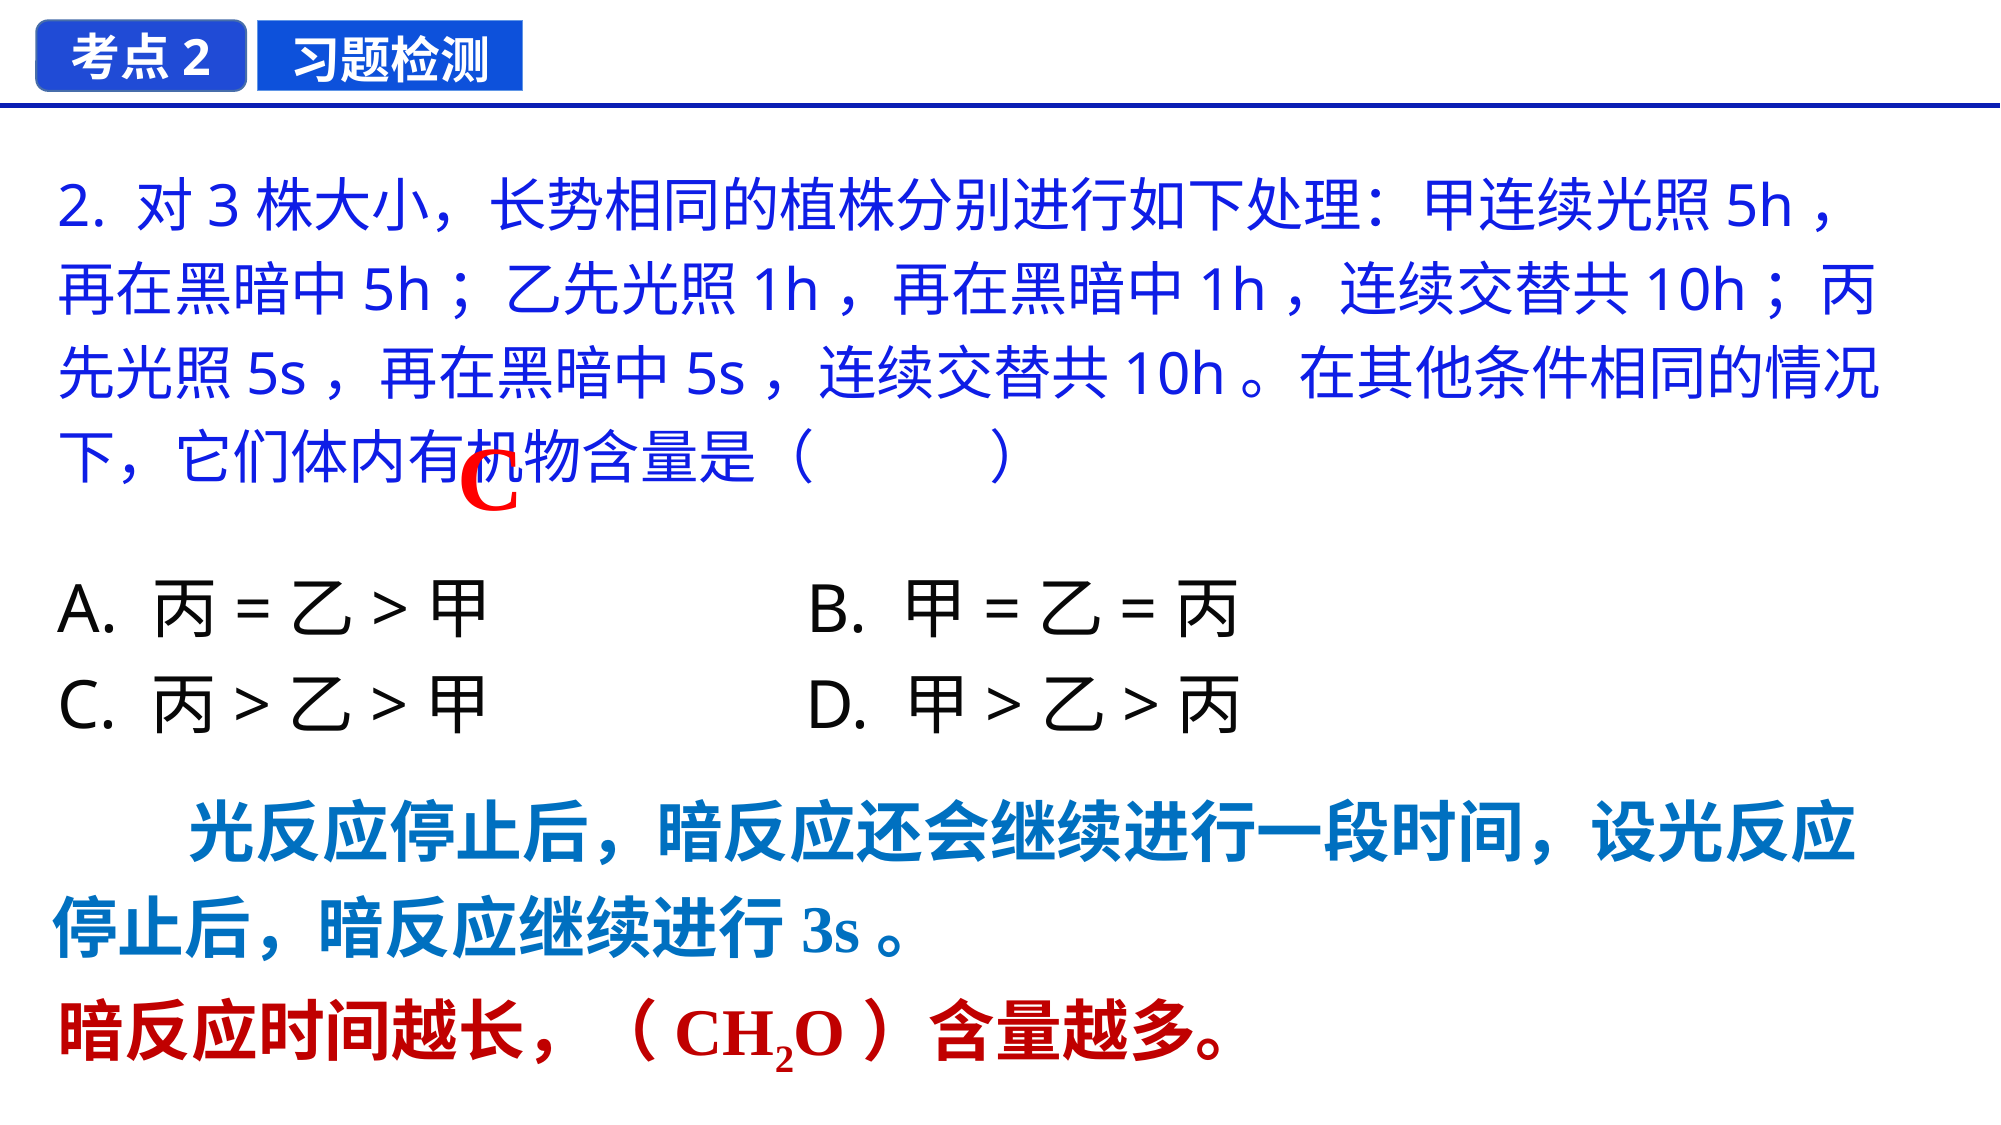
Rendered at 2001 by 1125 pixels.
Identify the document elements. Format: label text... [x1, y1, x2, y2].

text_box 暗反应时间越长，（CH2O）含量越多。 [43, 981, 1260, 1088]
text_box 2. 对3株大小，长势相同的植株分别进行如下处理：甲连续光照5h，再在黑暗中5h；乙先光照1h，再在黑暗中1h，连续交替共10h；丙先光照5s，再在黑暗中5s，连续交替共10h。在其他条件相同的情况下，它们体内有机物含量是（ ） [42, 146, 1931, 498]
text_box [0, 20, 2000, 106]
text_box C [443, 400, 547, 528]
text_box 光反应停止后，暗反应还会继续进行一段时间，设光反应停止后，暗反应继续进行3s。 [36, 766, 1905, 974]
text_box A. 丙=乙>甲 B. 甲=乙=丙 C. 丙>乙>甲 D. 甲>乙>丙 [42, 542, 1912, 749]
